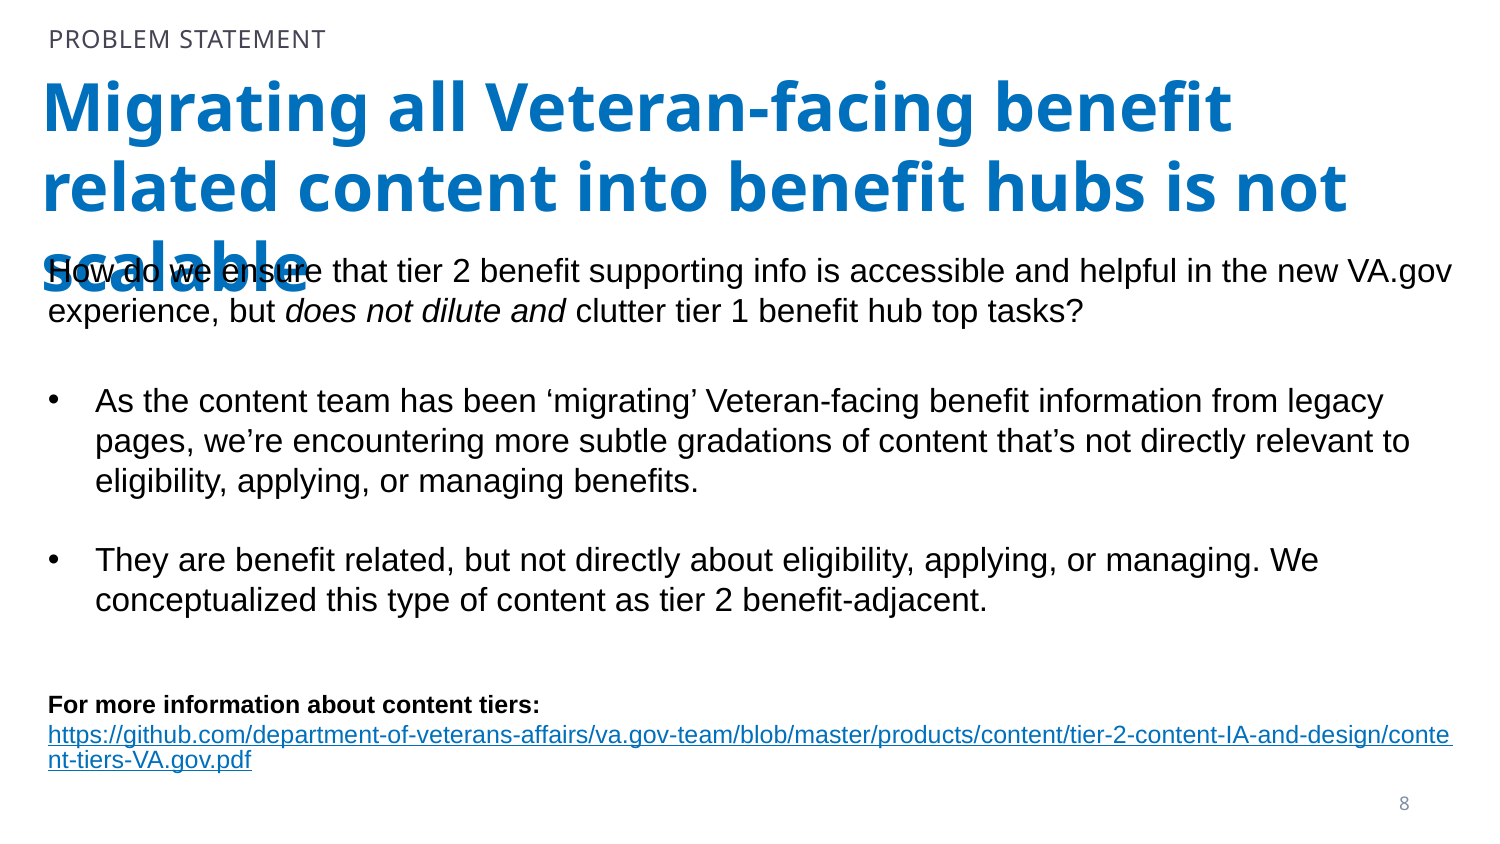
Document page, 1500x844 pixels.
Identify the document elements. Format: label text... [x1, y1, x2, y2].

list Problem statement [33, 9, 1443, 58]
text_box How do we ensure that tier 2 benefit supporting info is accessible and helpful in the new VA.gov experience, but does not dilute and clutter tier 1 benefit hub top tasks? As the content team has been ‘migrating’ Veteran-facing benefit information from legacy pages, we’re encountering more subtle gradations of content that’s not directly relevant to eligibility, applying, or managing benefits. They are benefit related, but not directly about eligibility, applying, or managing. We conceptualized this type of content as tier 2 benefit-adjacent. For more information about content tiers: https://github.com/department-of-veterans-affairs/va.gov-team/blob/master/products/content/tier-2-content-IA-and-design/content-tiers-VA.gov.pdf [33, 241, 1482, 756]
title Migrating all Veteran-facing benefit related content into benefit hubs is not scalable [26, 57, 1500, 169]
slide_number 8 [1312, 782, 1425, 827]
